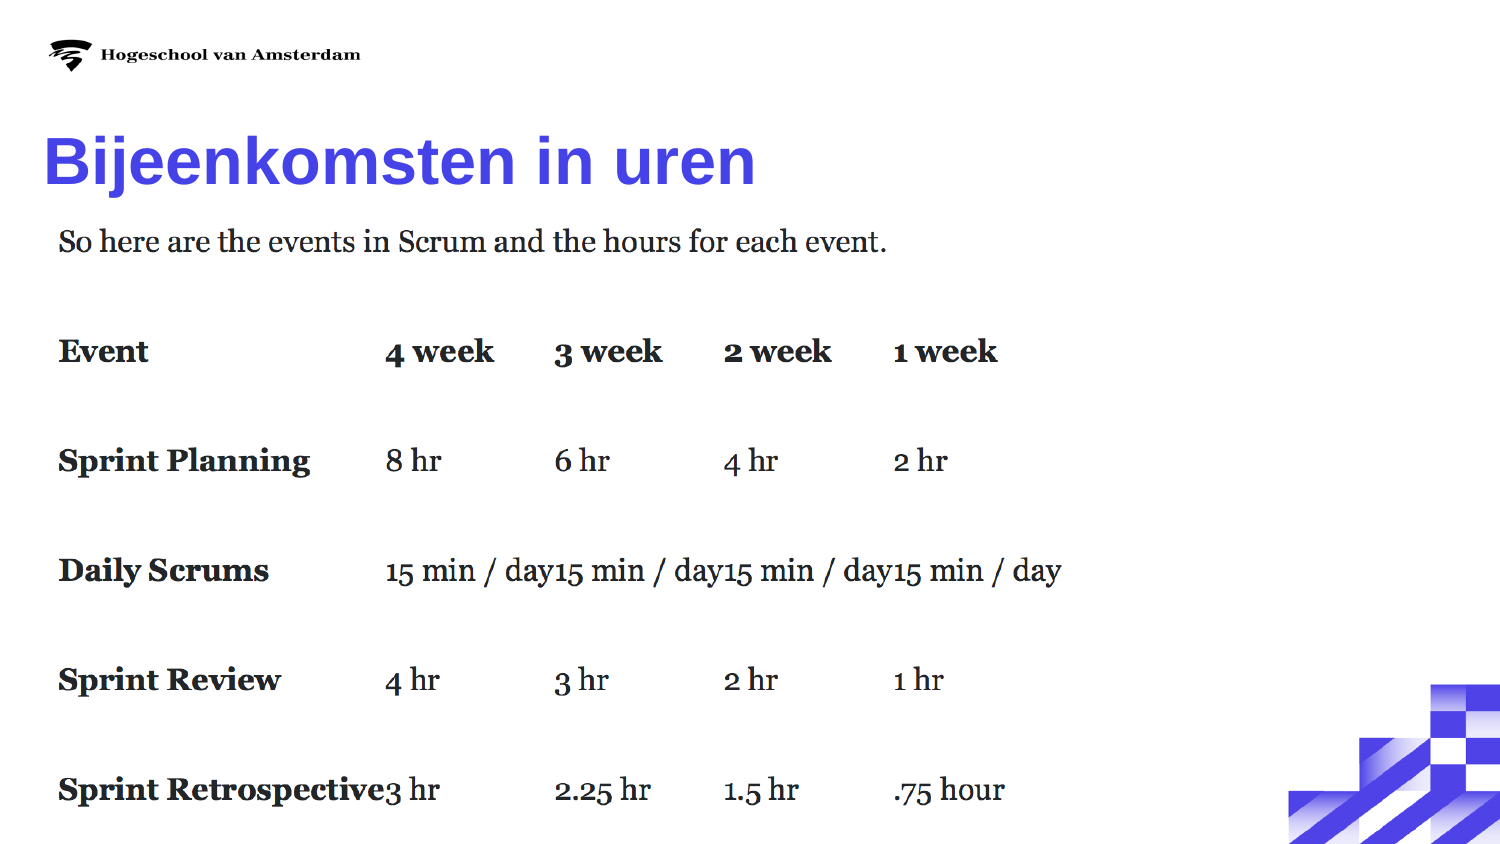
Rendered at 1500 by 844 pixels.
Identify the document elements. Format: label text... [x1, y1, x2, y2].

title Bijeenkomsten in uren [28, 87, 1379, 229]
picture [0, 0, 1500, 844]
